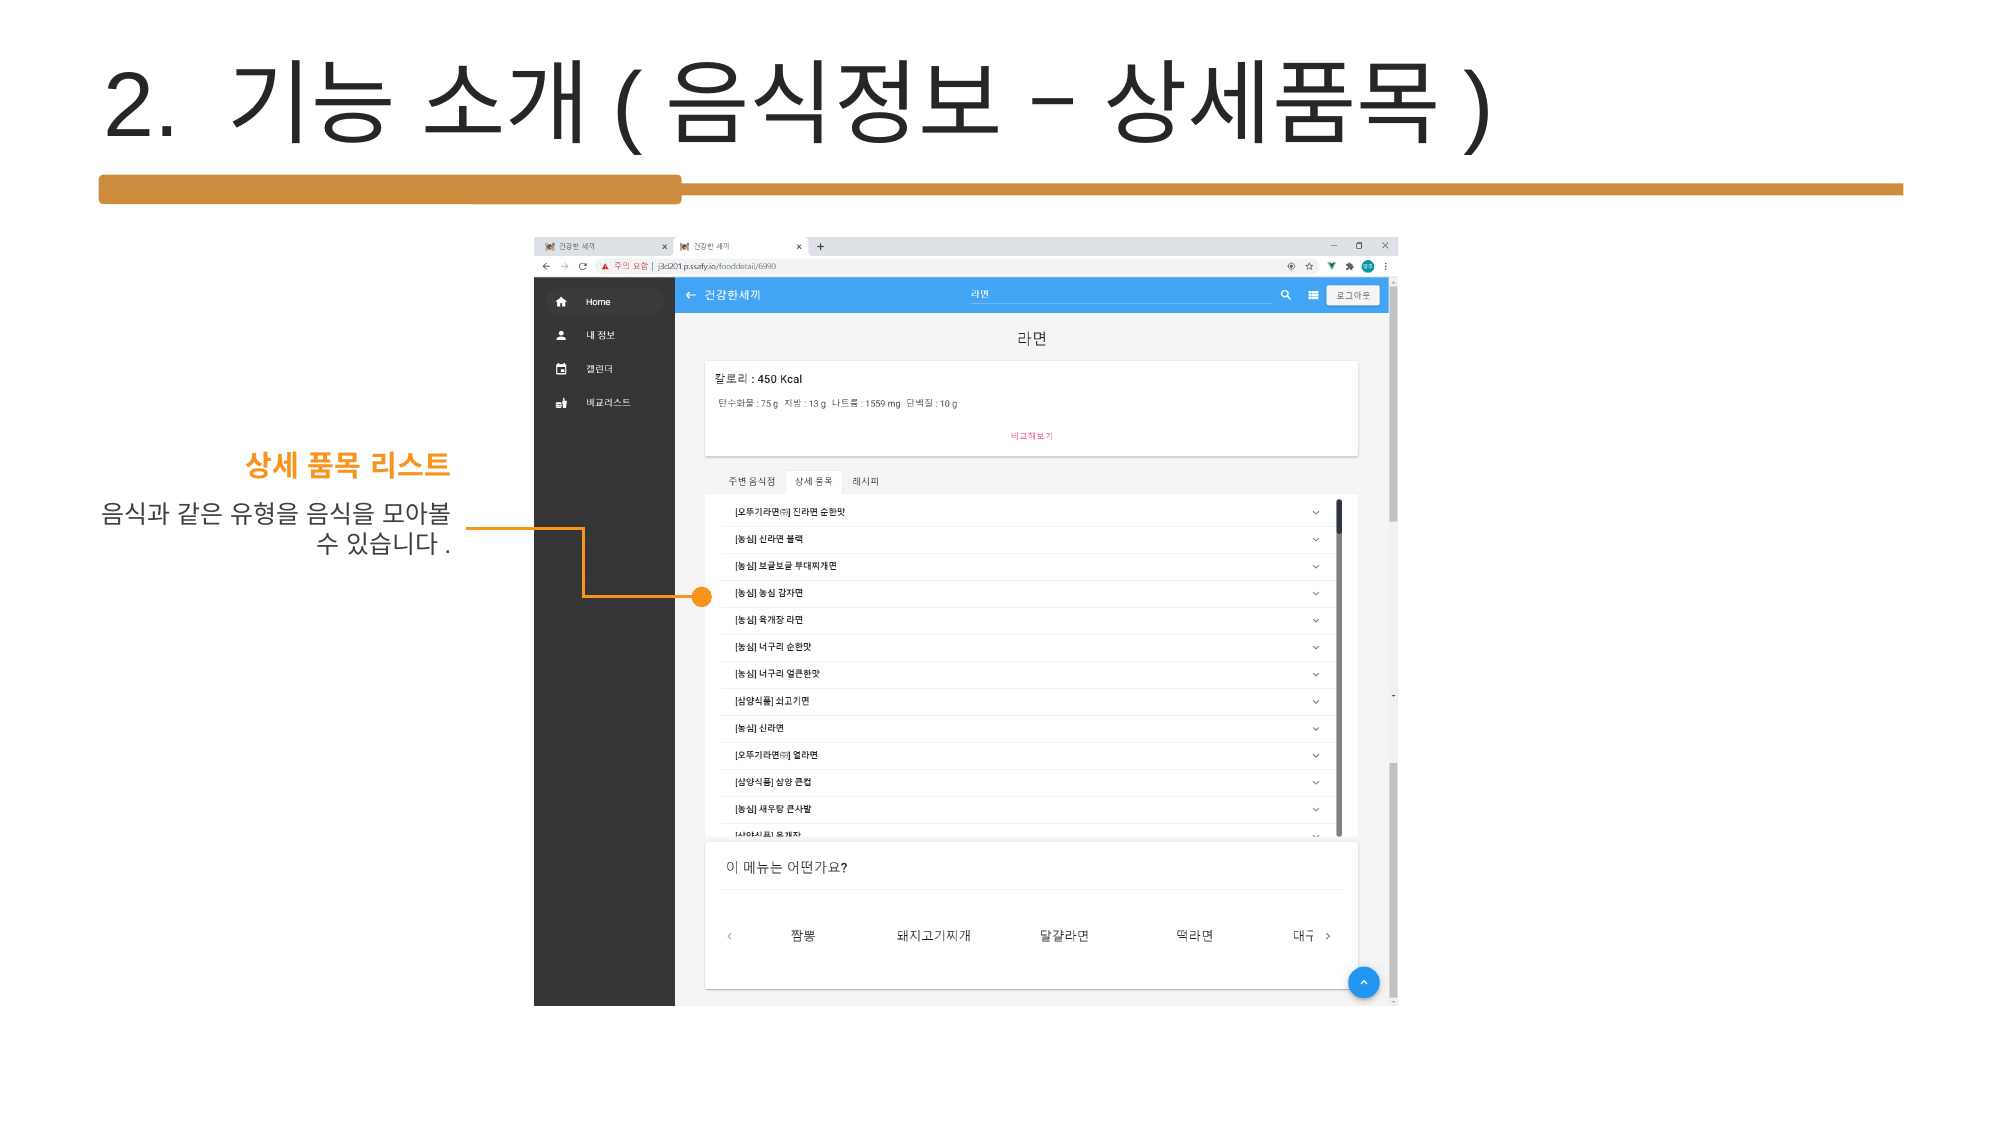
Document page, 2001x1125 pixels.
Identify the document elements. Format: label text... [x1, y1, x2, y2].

list 2. 기능 소개(음식정보 – 상세품목) [88, 47, 1914, 167]
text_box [534, 237, 1398, 1006]
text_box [466, 528, 702, 597]
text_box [82, 438, 467, 567]
